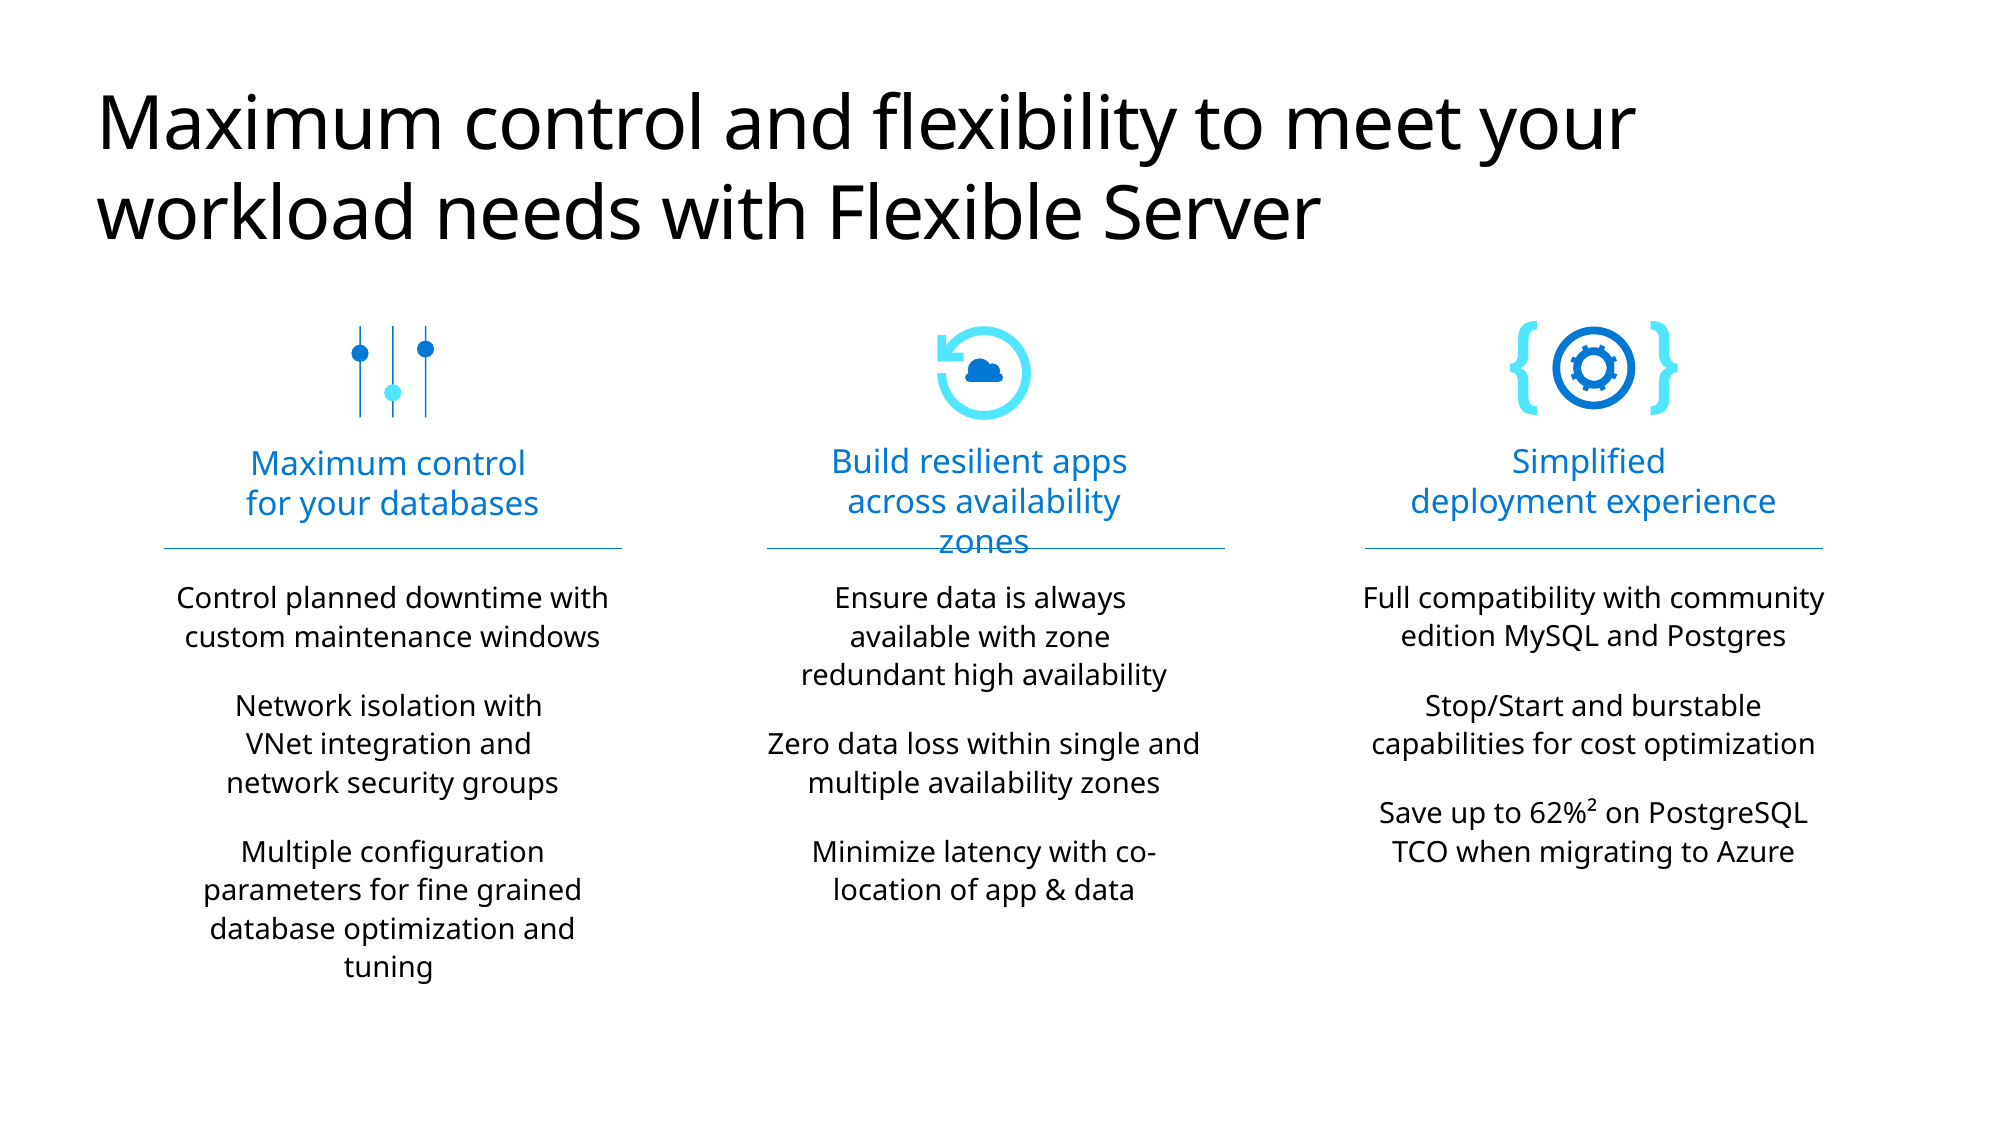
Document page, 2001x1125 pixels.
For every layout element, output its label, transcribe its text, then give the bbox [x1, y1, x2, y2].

text_box Ensure data is always available with zone redundant high availability Zero data loss within single and multiple availability zones Minimize latency with co-location of app & data [767, 575, 1201, 907]
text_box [1509, 320, 1678, 416]
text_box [936, 326, 1032, 421]
text_box Full compatibility with community edition MySQL and Postgres Stop/Start and burstable capabilities for cost optimization Save up to 62%² on PostgreSQL TCO when migrating to Azure [1351, 575, 1836, 869]
title Maximum control and flexibility to meet your workload needs with Flexible Server [96, 75, 1904, 257]
text_box Build resilient apps across availability zones [800, 549, 1168, 561]
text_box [351, 325, 435, 418]
text_box Control planned downtime with custom maintenance windows Network isolation with VNet integration and network security groups Multiple configuration parameters for fine grained database optimization and tuning [164, 575, 622, 984]
text_box Maximum control for your databases [238, 442, 547, 523]
text_box Simplified deployment experience [1410, 440, 1778, 521]
text_box Build resilient apps across availability zones [800, 440, 1168, 548]
